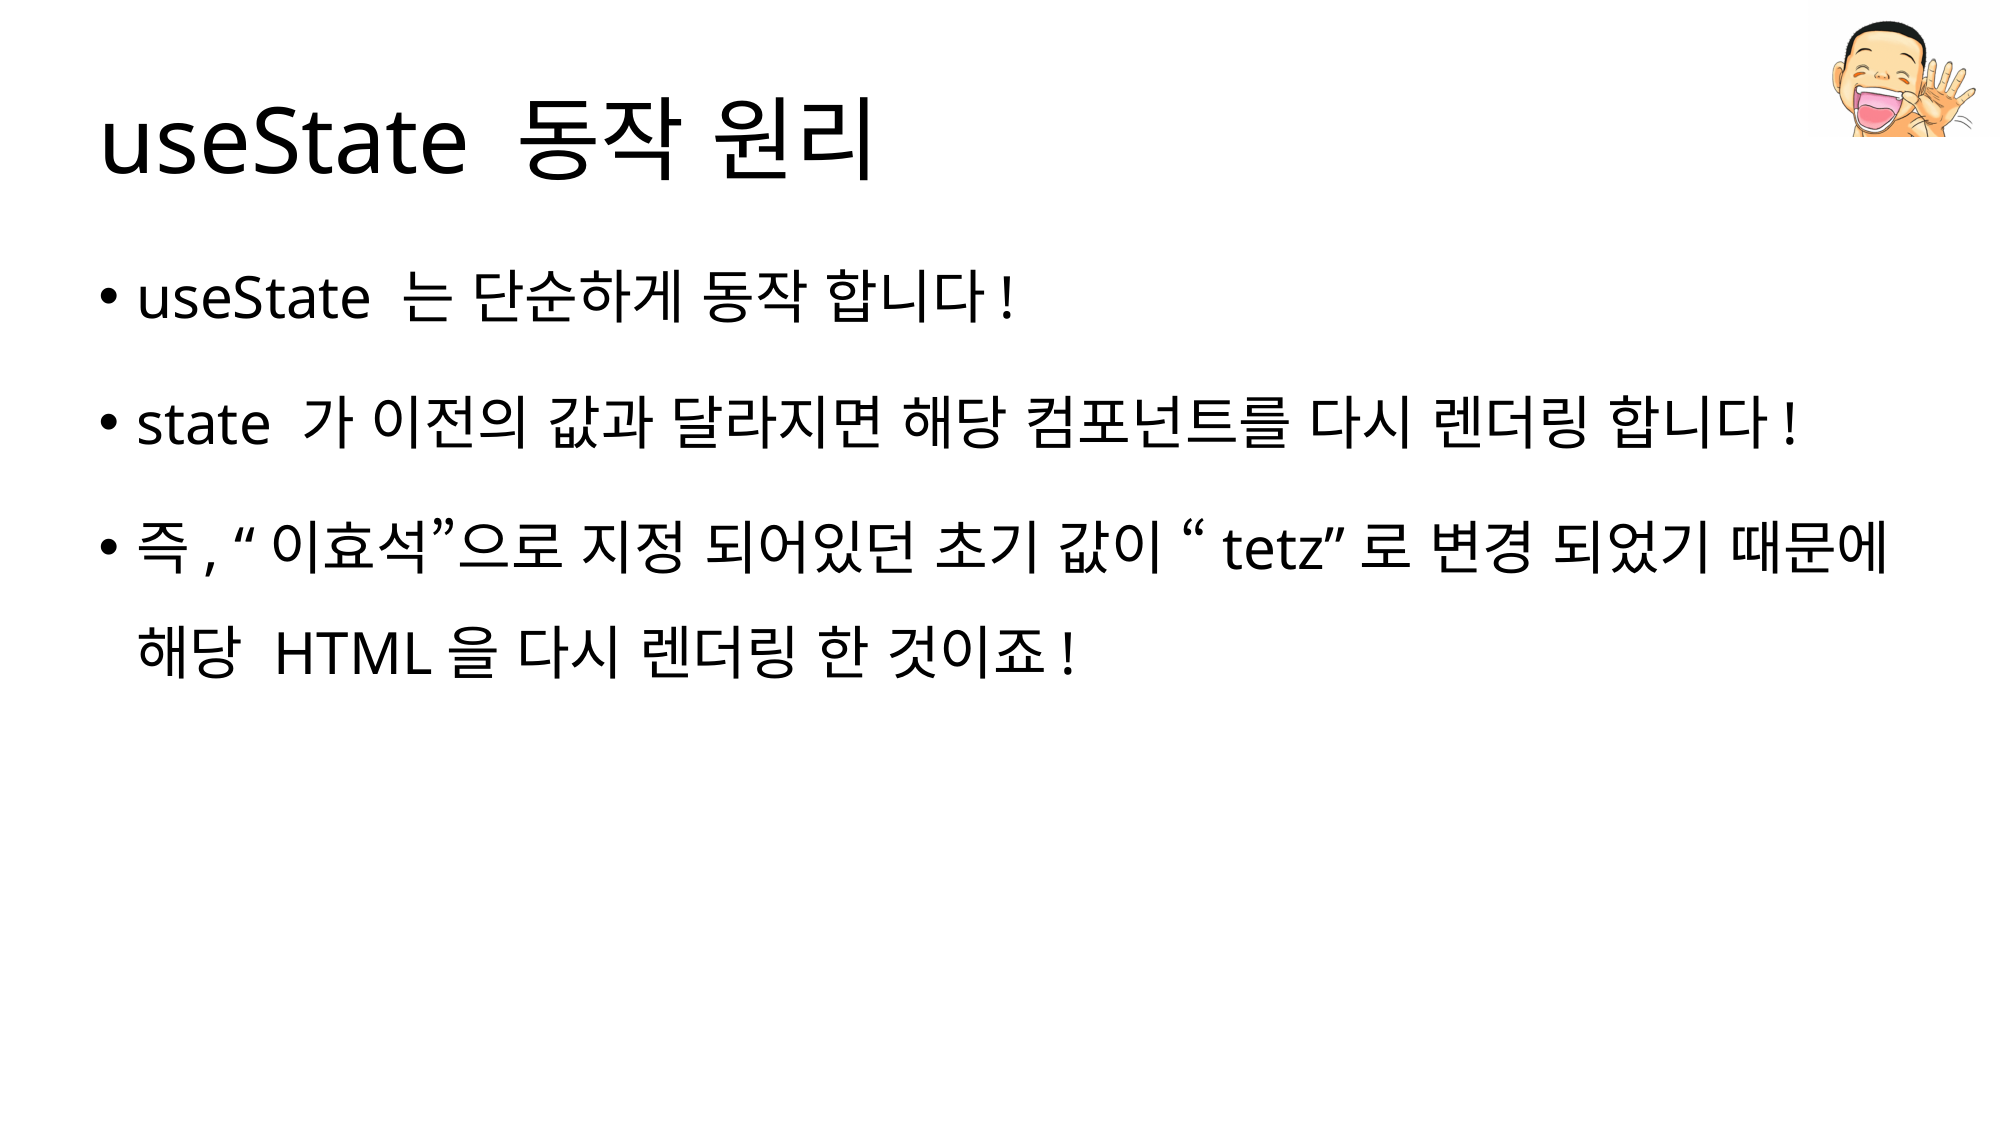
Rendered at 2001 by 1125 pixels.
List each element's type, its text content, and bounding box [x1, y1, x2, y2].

list useState 는 단순하게 동작 합니다! state 가 이전의 값과 달라지면 해당 컴포넌트를 다시 렌더링 합니다! 즉, “이효석”으로 지정 되어있던 초기 값이 “tetz”로 변경 되었기 때문에 해당 HTML을 다시 렌더링 한 것이죠! [83, 217, 1931, 1125]
picture [1931, 0, 2000, 137]
title useState 동작 원리 [83, 0, 1931, 217]
